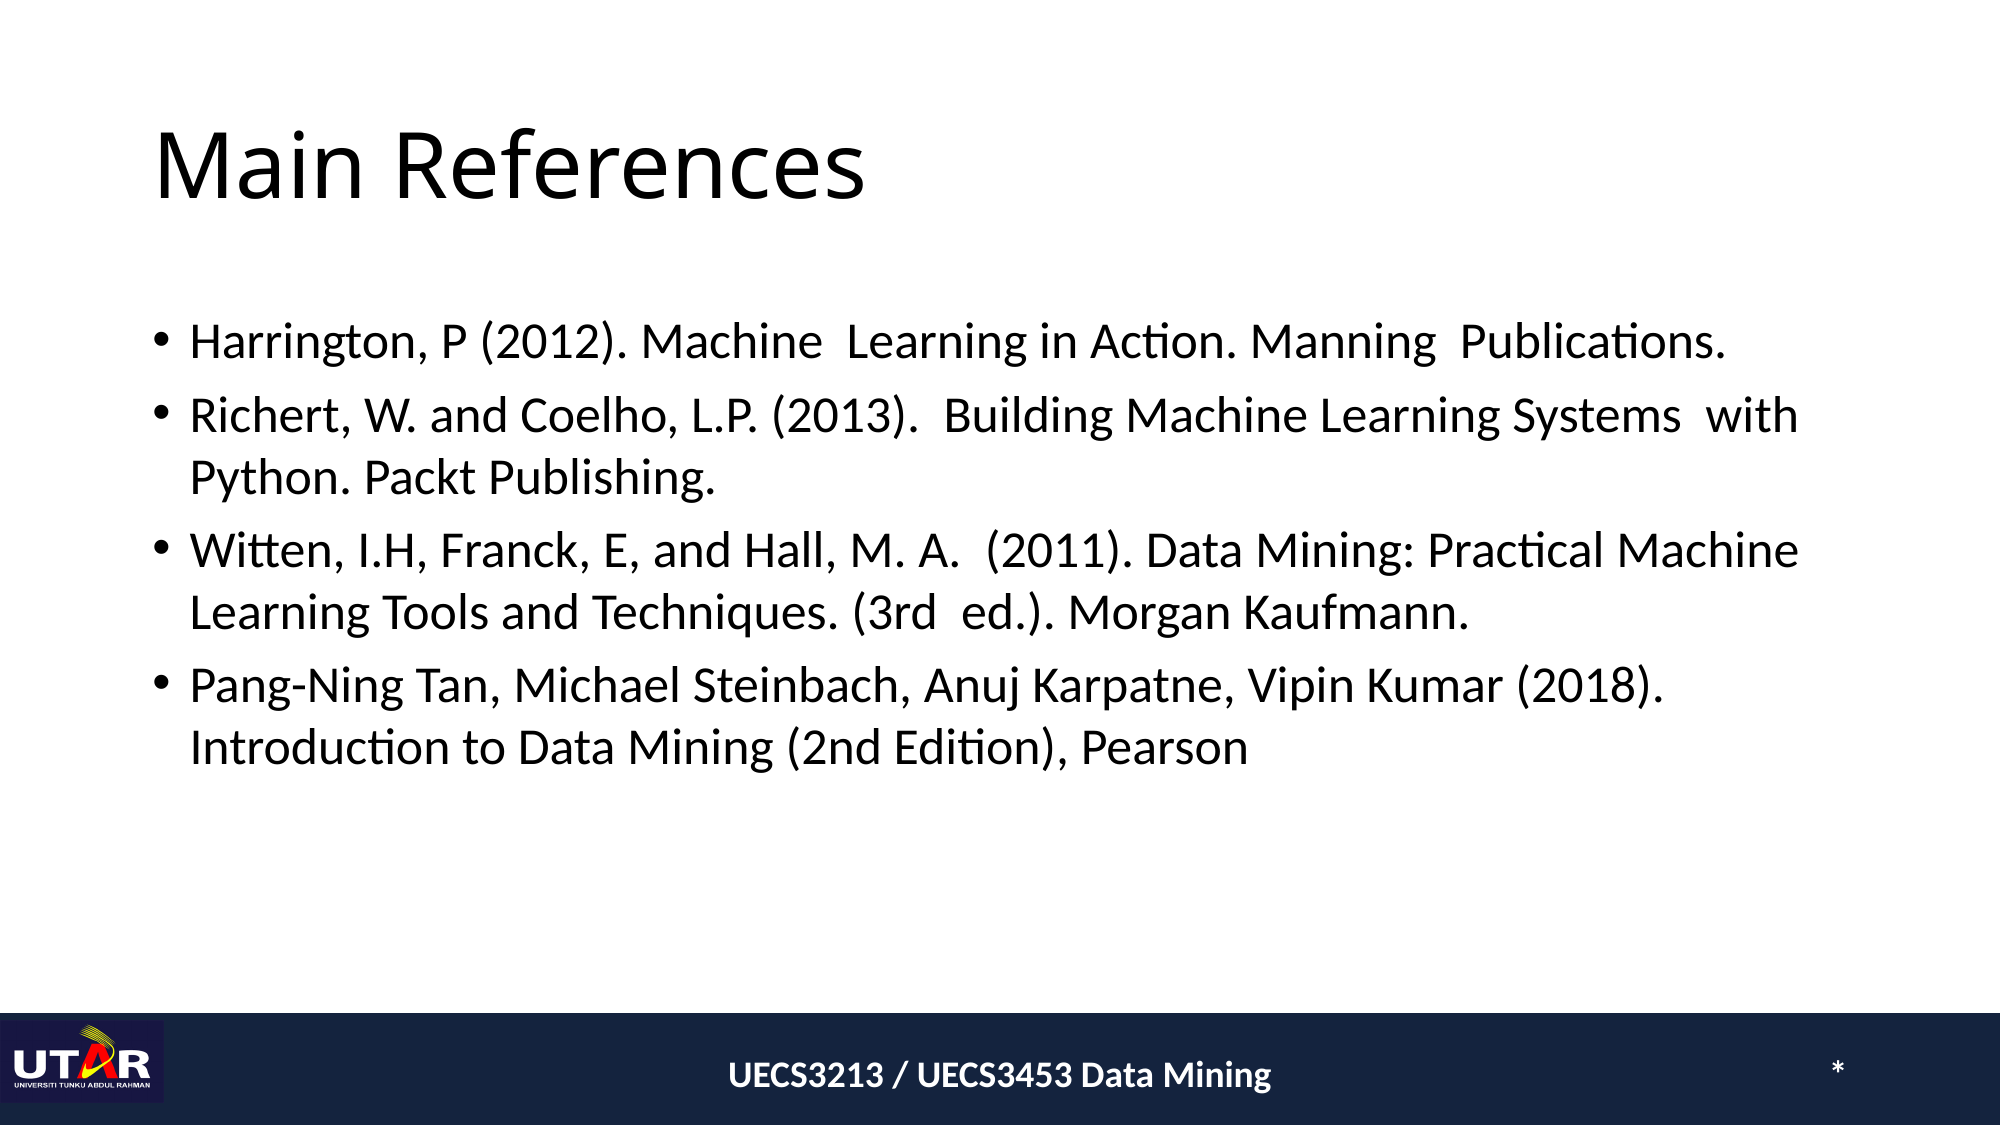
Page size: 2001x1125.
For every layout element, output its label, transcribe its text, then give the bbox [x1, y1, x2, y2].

slide_number * [1412, 1042, 1863, 1103]
footer UECS3213 / UECS3453 Data Mining [662, 1042, 1338, 1103]
list Harrington, P (2012). Machine Learning in Action. Manning Publications. Richert, W. and Coelho, L.P. (2013). Building Machine Learning Systems with Python. Packt Publishing. Witten, I.H, Franck, E, and Hall, M. A. (2011). Data Mining: Practical Machine Learning Tools and Techniques. (3rd ed.). Morgan Kaufmann. Pang-Ning Tan, Michael Steinbach, Anuj Karpatne, Vipin Kumar (2018). Introduction to Data Mining (2nd Edition), Pearson [137, 299, 1863, 1014]
title Main References [137, 59, 1863, 278]
picture [0, 1020, 164, 1103]
